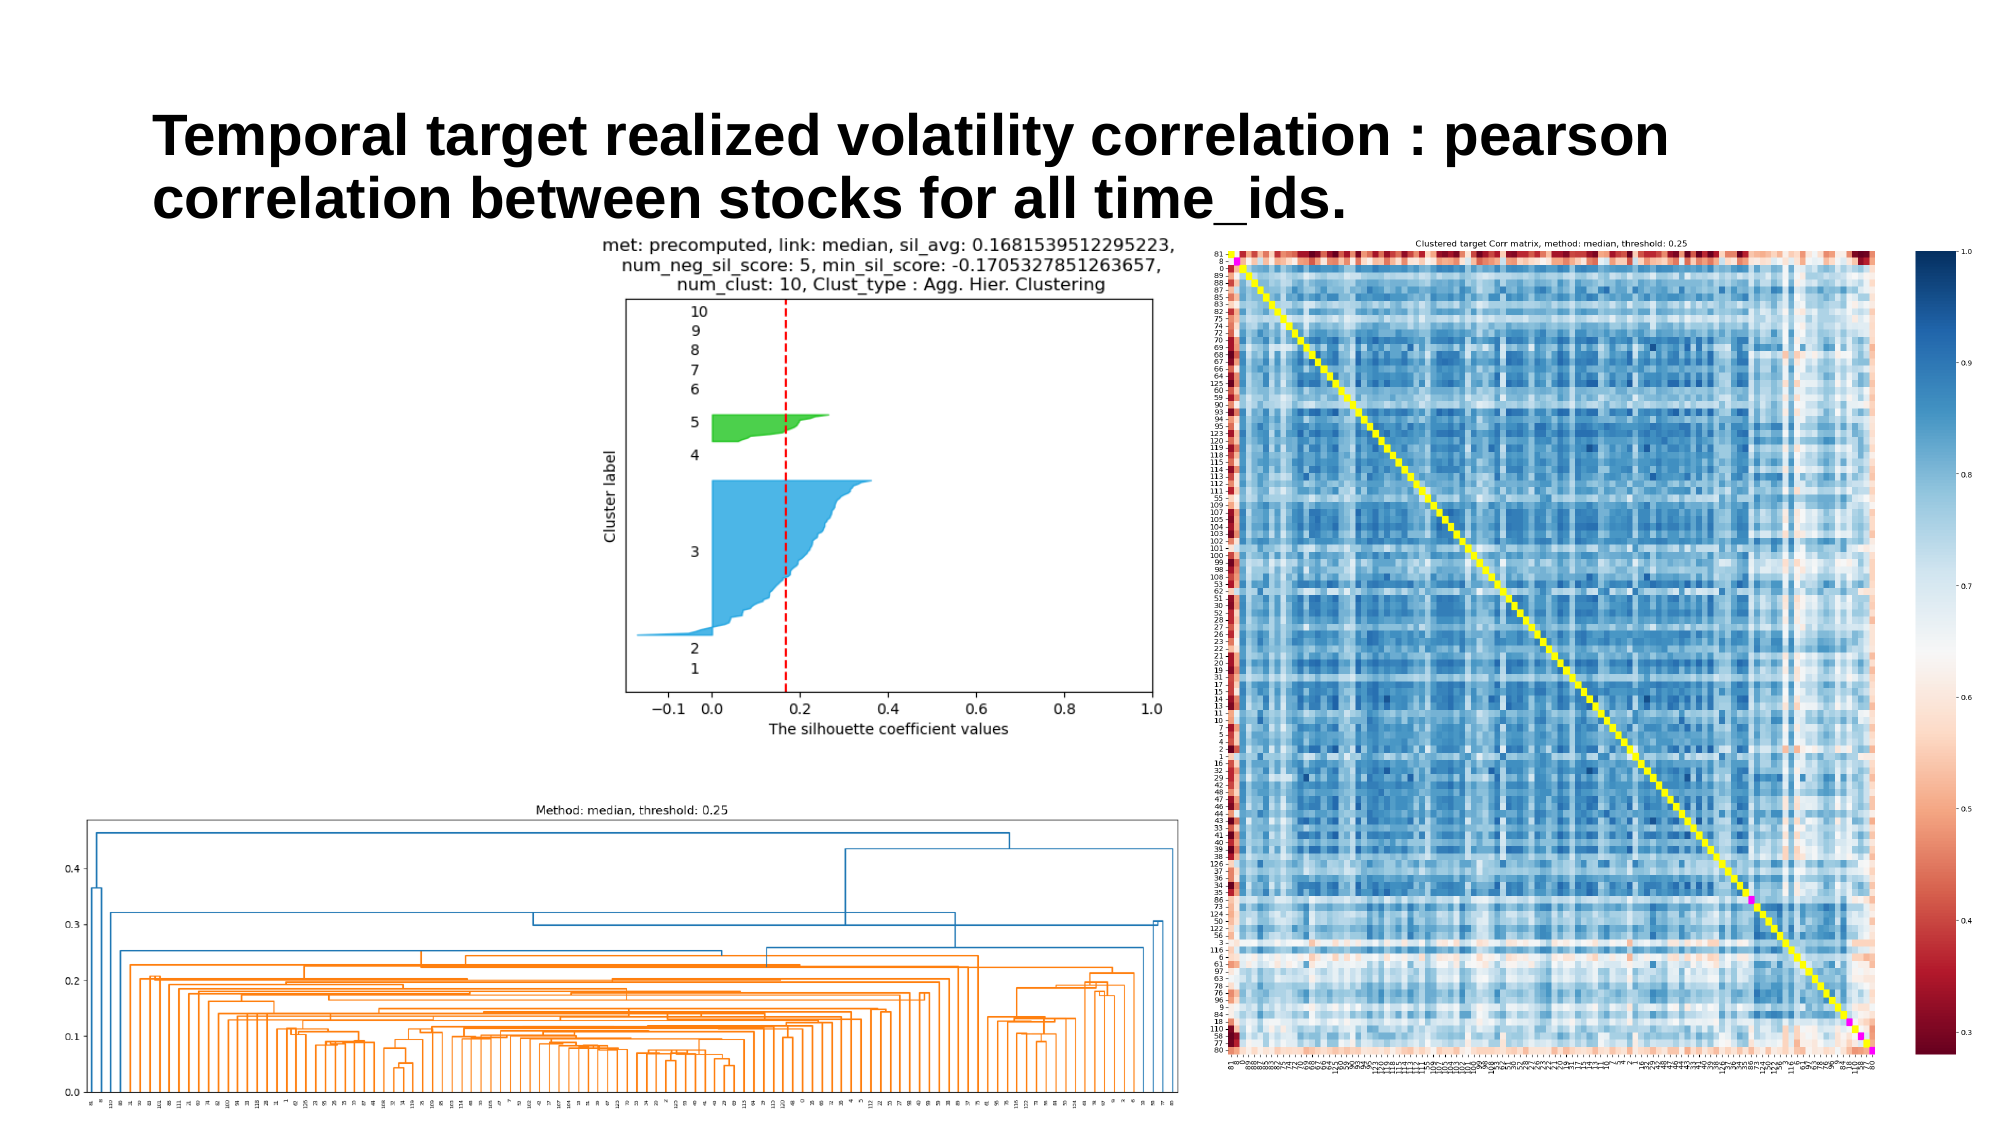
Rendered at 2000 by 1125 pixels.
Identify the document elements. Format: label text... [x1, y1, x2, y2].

picture [1204, 235, 1977, 1078]
title Temporal target realized volatility correlation : pearson correlation between stocks for all time_ids. [137, 59, 1862, 277]
picture [599, 234, 1182, 746]
picture [61, 805, 1182, 1113]
